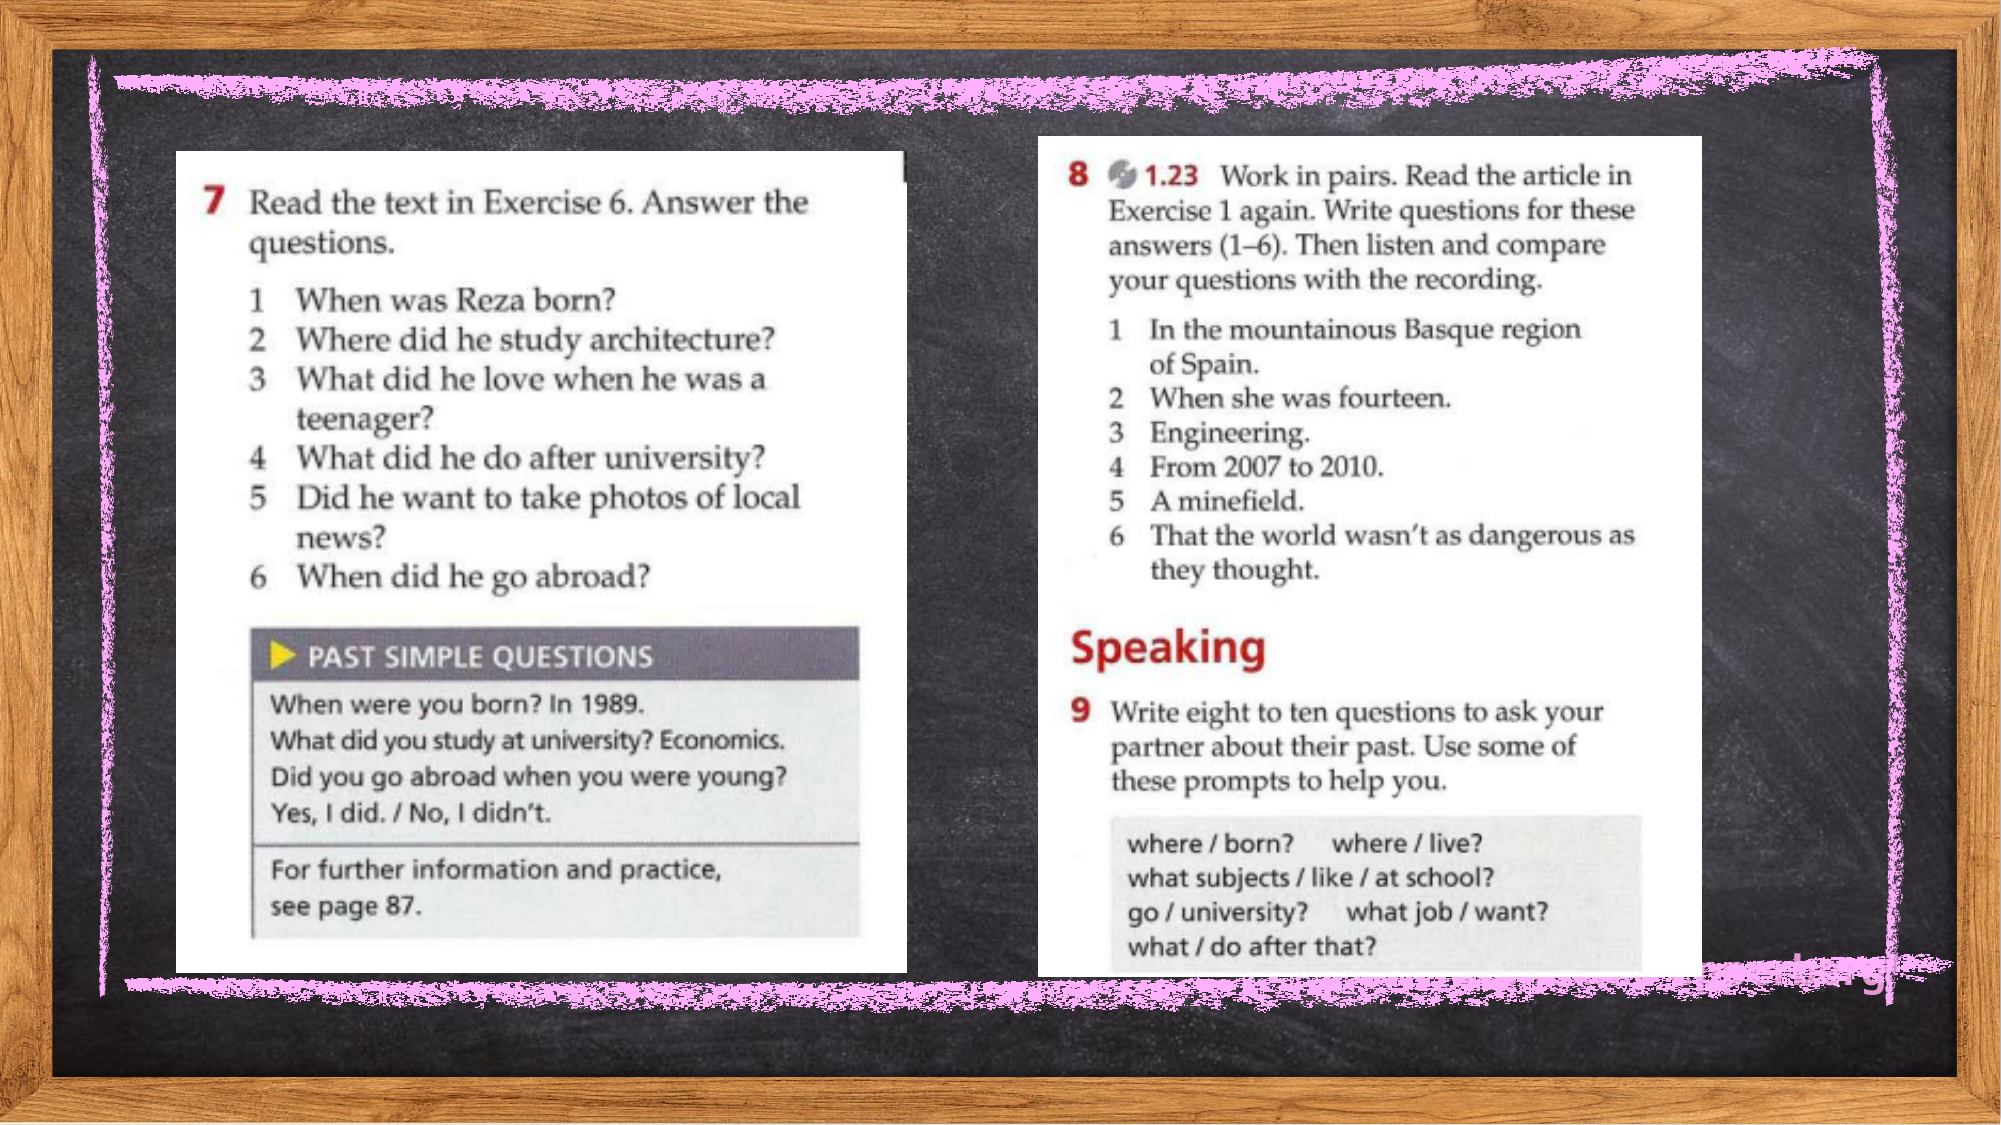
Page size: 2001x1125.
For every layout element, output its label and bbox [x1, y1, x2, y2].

text_box [87, 45, 1954, 1015]
picture [0, 0, 2001, 1125]
